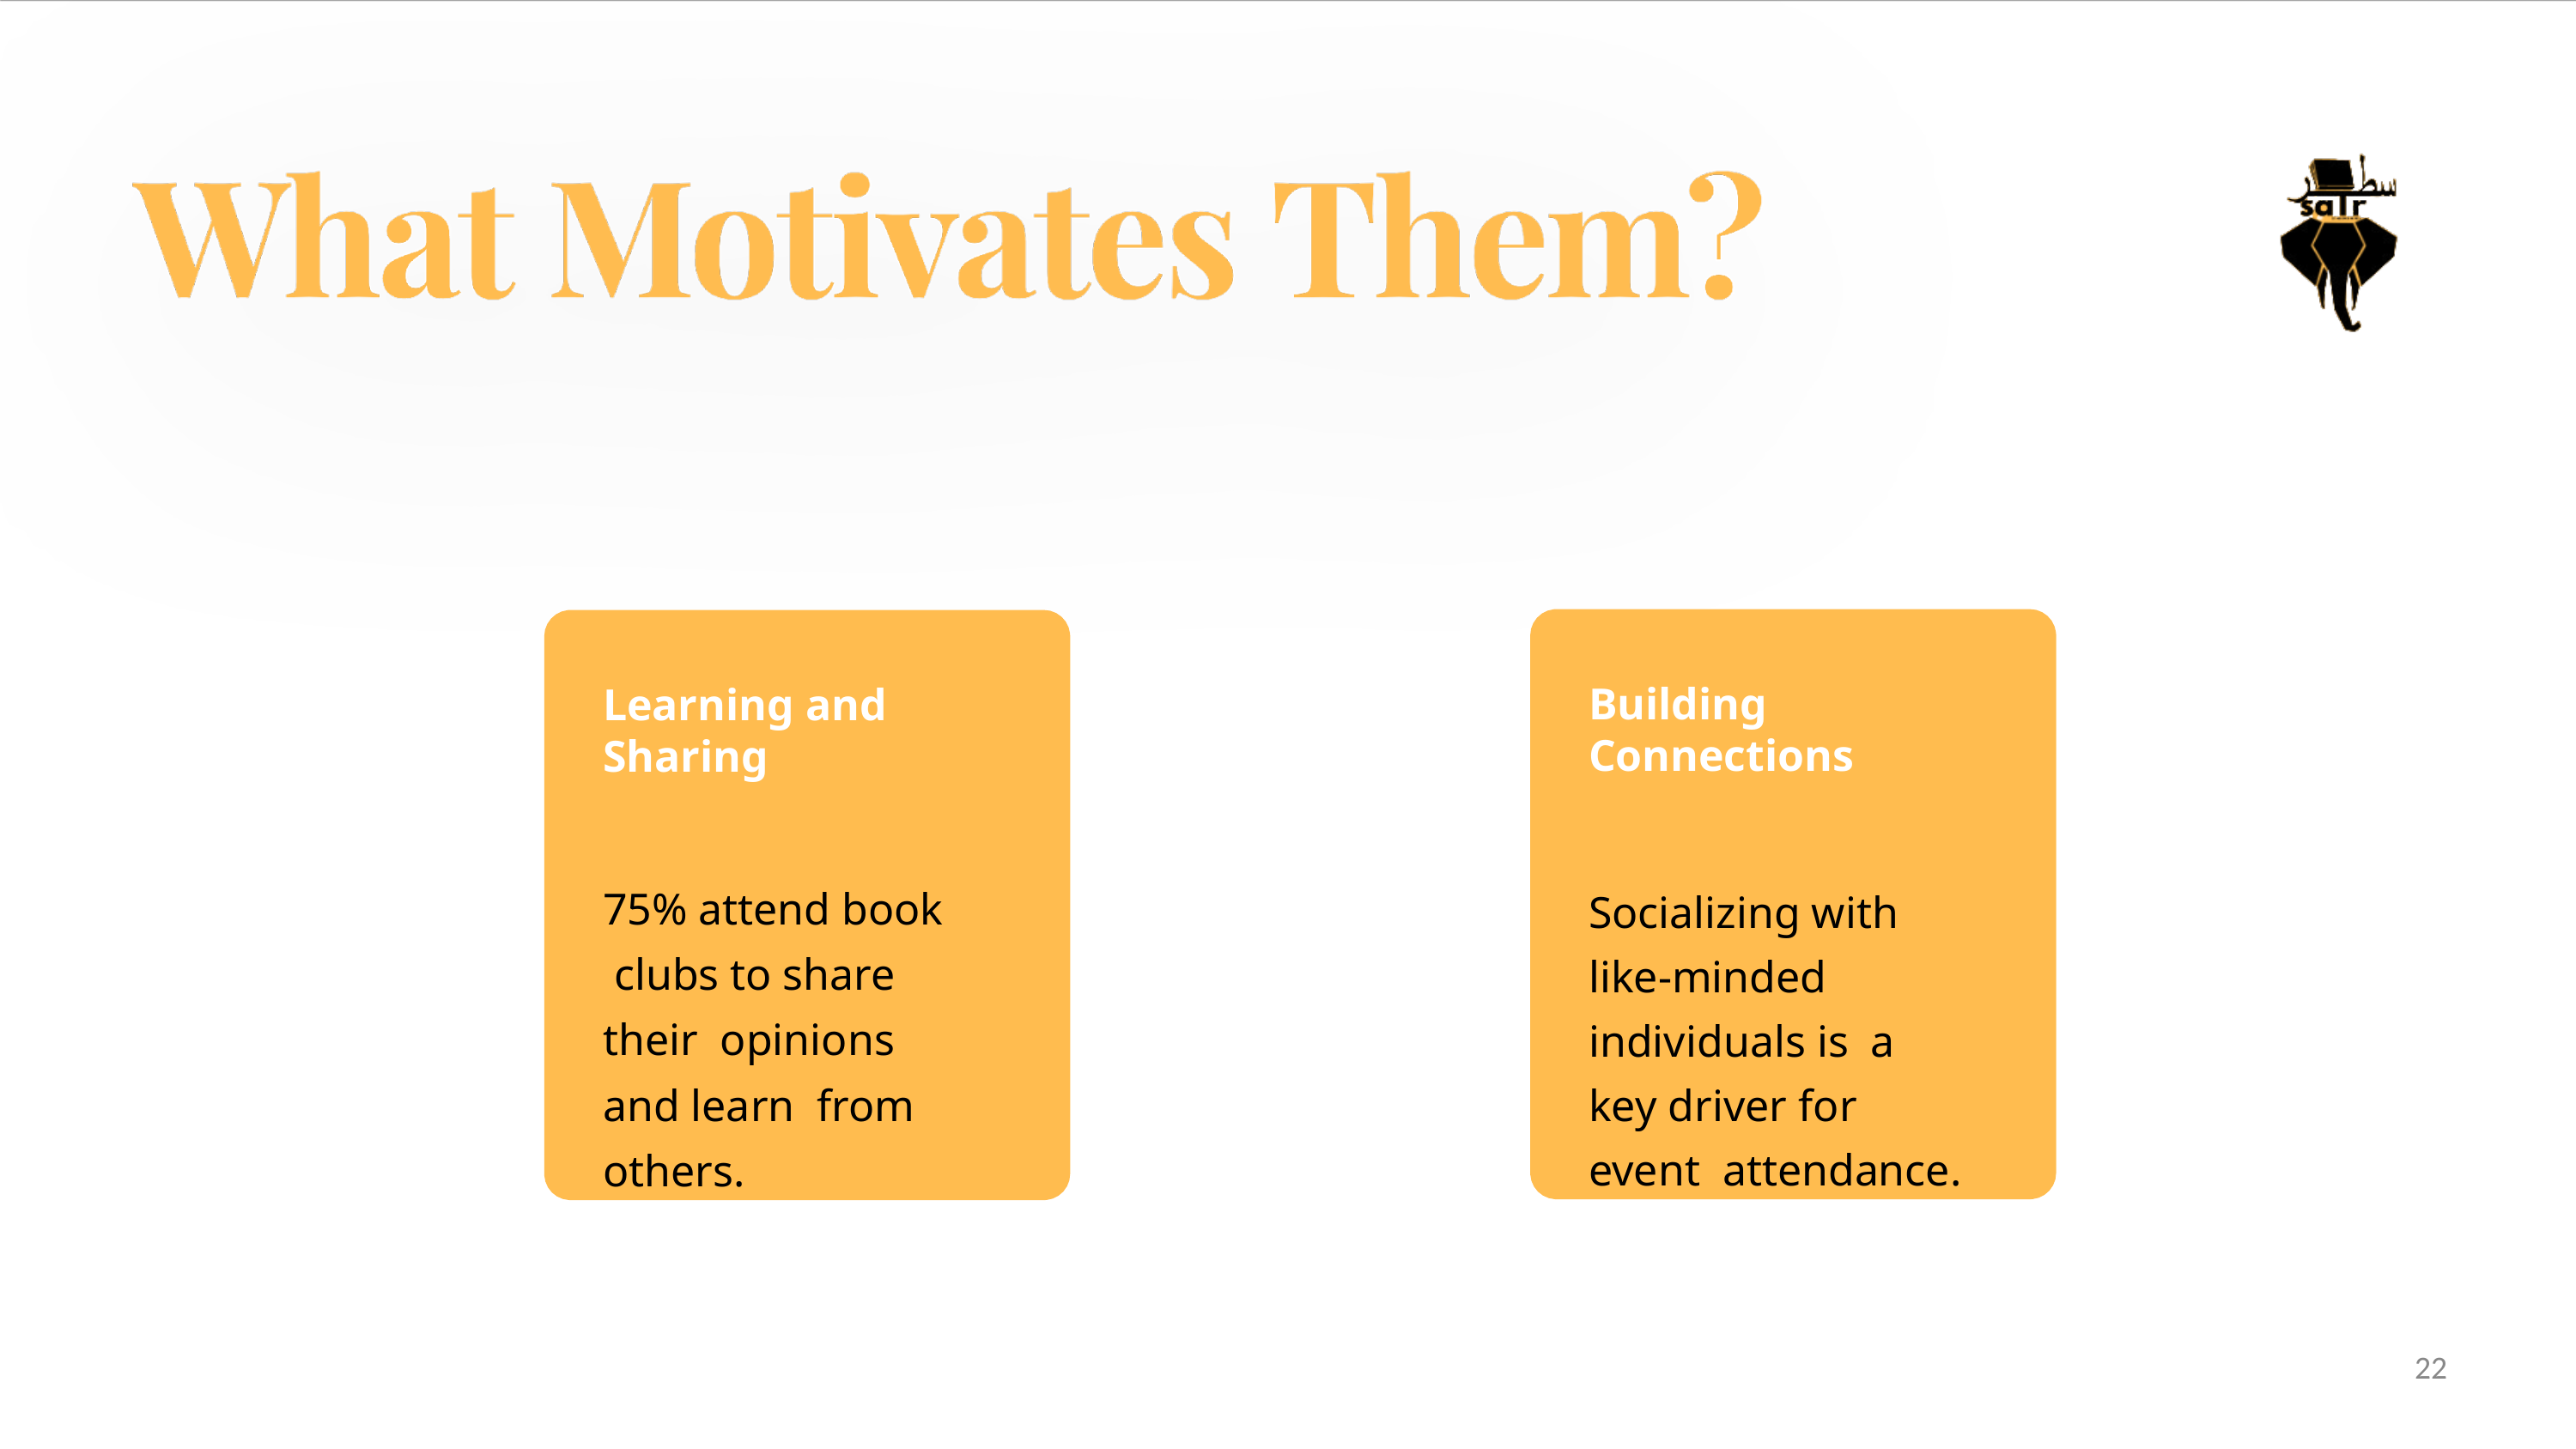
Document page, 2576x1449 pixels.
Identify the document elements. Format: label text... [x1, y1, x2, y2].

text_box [0, 0, 2152, 1201]
picture [0, 0, 2576, 1449]
slide_number 22 [1855, 1347, 2447, 1449]
